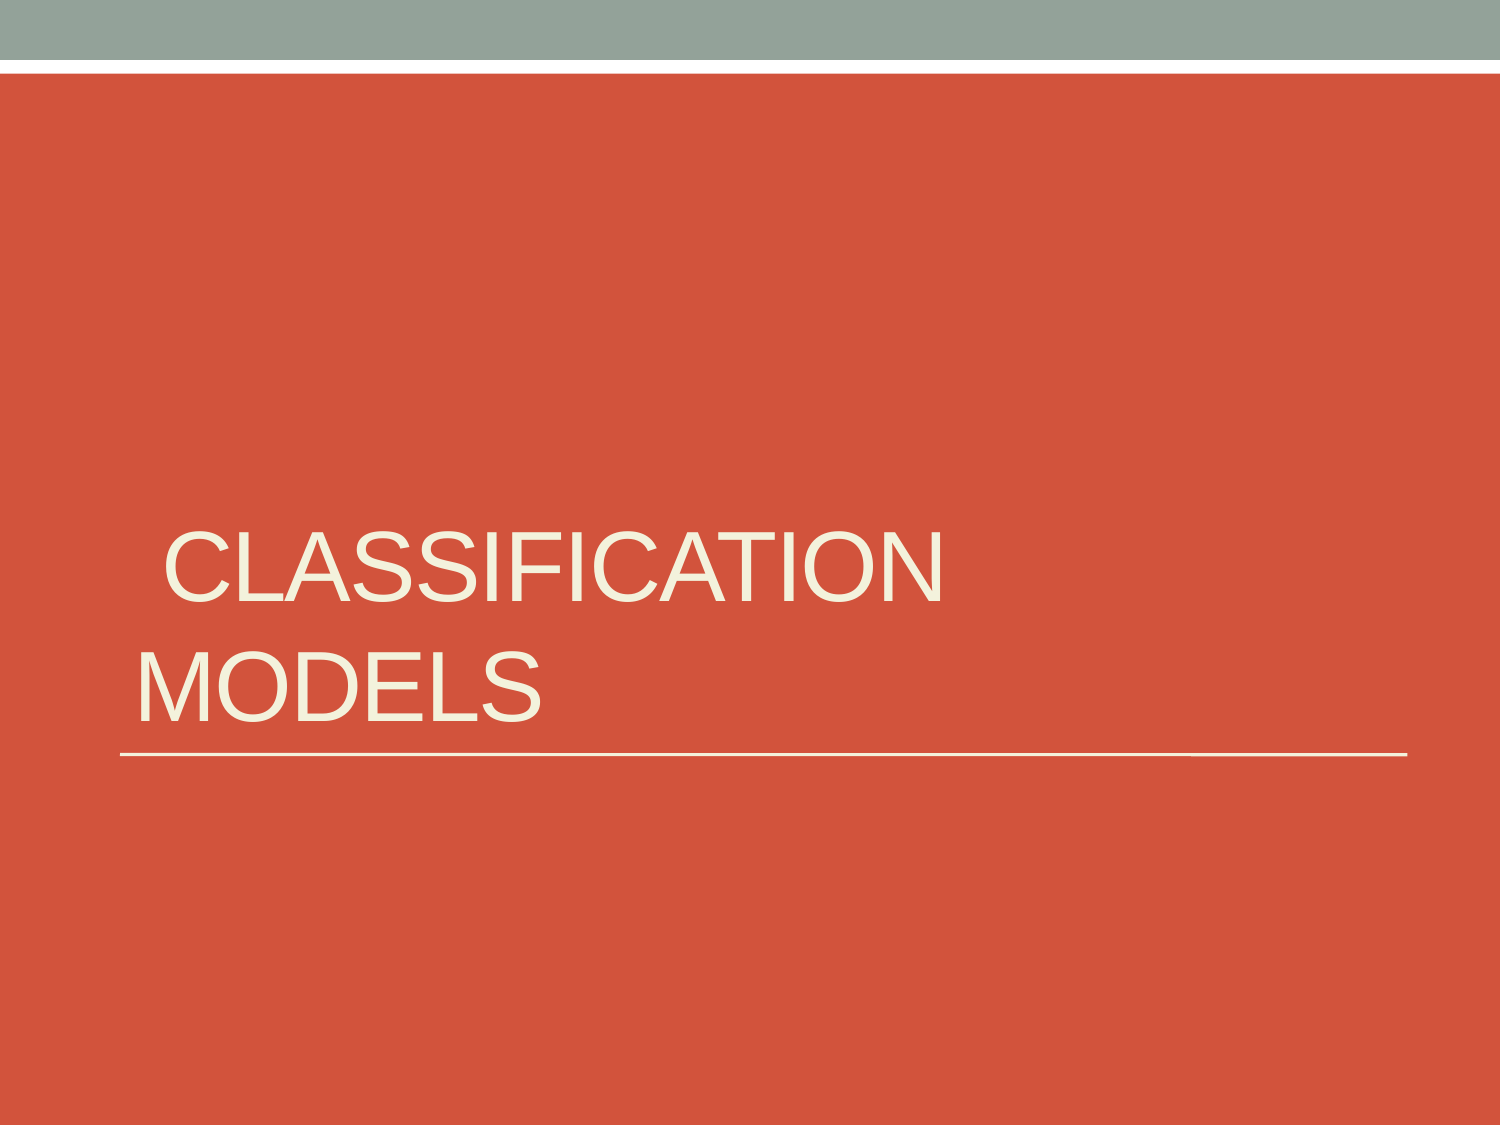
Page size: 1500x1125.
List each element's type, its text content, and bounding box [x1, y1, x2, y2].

title Classification Models [118, 387, 1394, 749]
